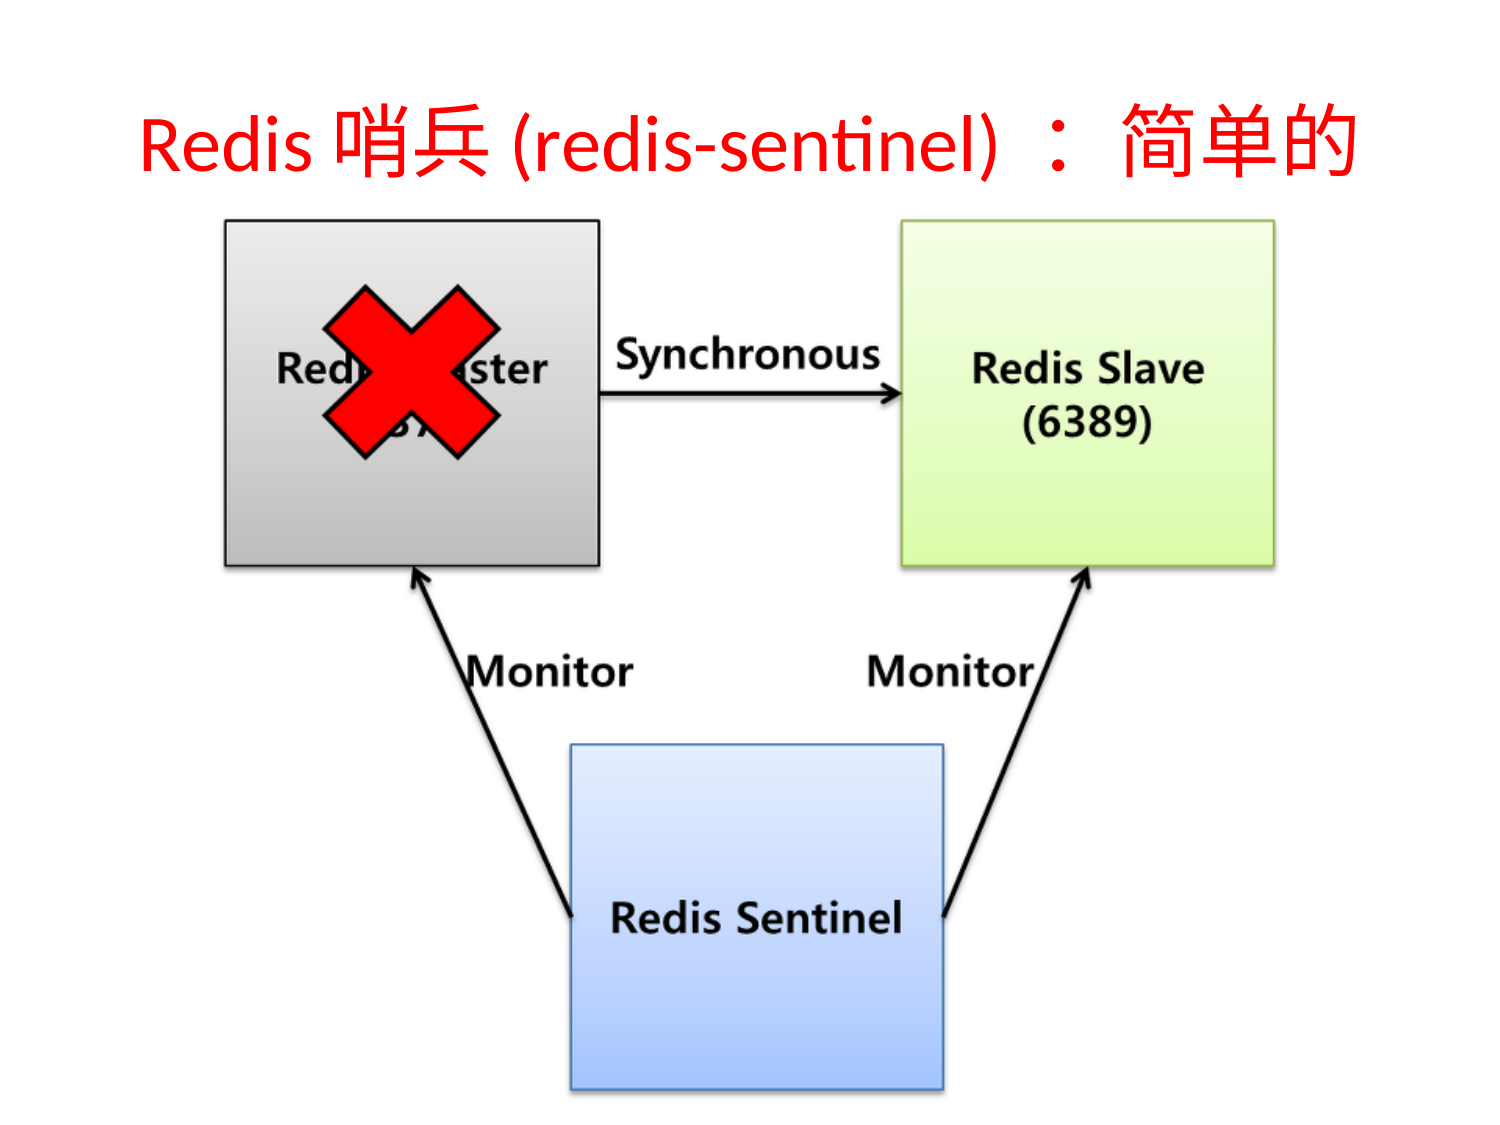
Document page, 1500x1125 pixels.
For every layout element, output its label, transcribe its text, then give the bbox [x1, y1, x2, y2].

picture [215, 210, 1284, 1102]
title Redis哨兵(redis-sentinel) ：简单的 [75, 45, 1425, 233]
